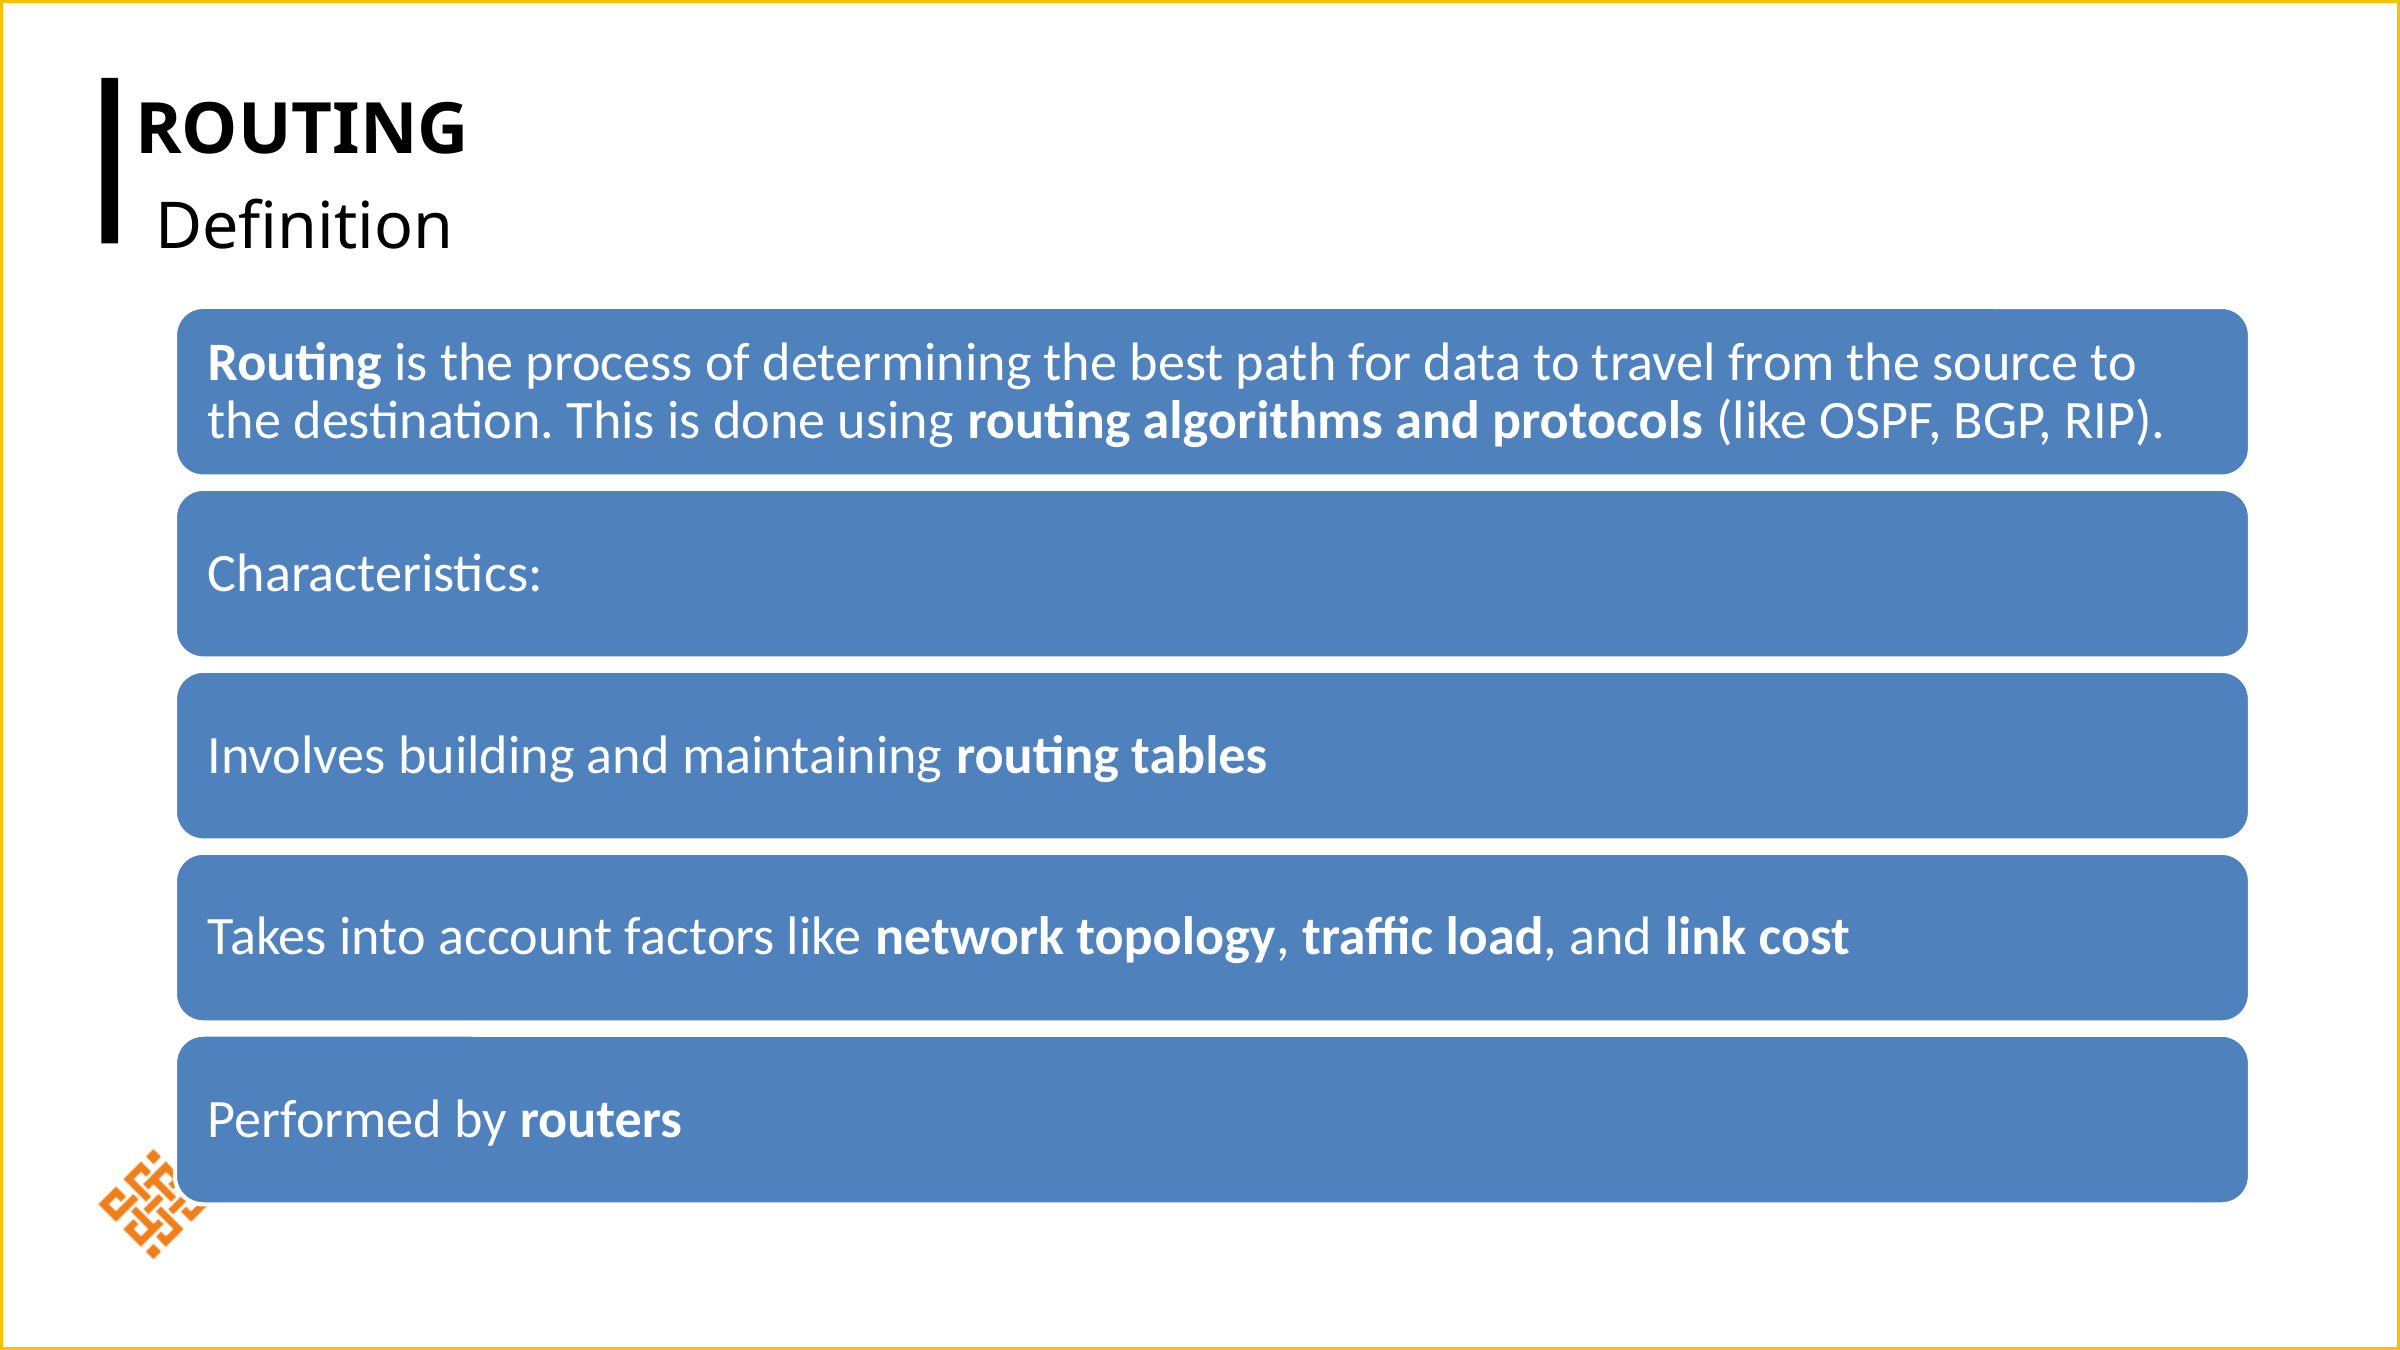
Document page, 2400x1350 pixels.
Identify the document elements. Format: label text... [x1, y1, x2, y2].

title Routing [117, 73, 1340, 161]
picture [75, 1058, 235, 1350]
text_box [174, 273, 2251, 1238]
list Definition [137, 174, 1357, 260]
